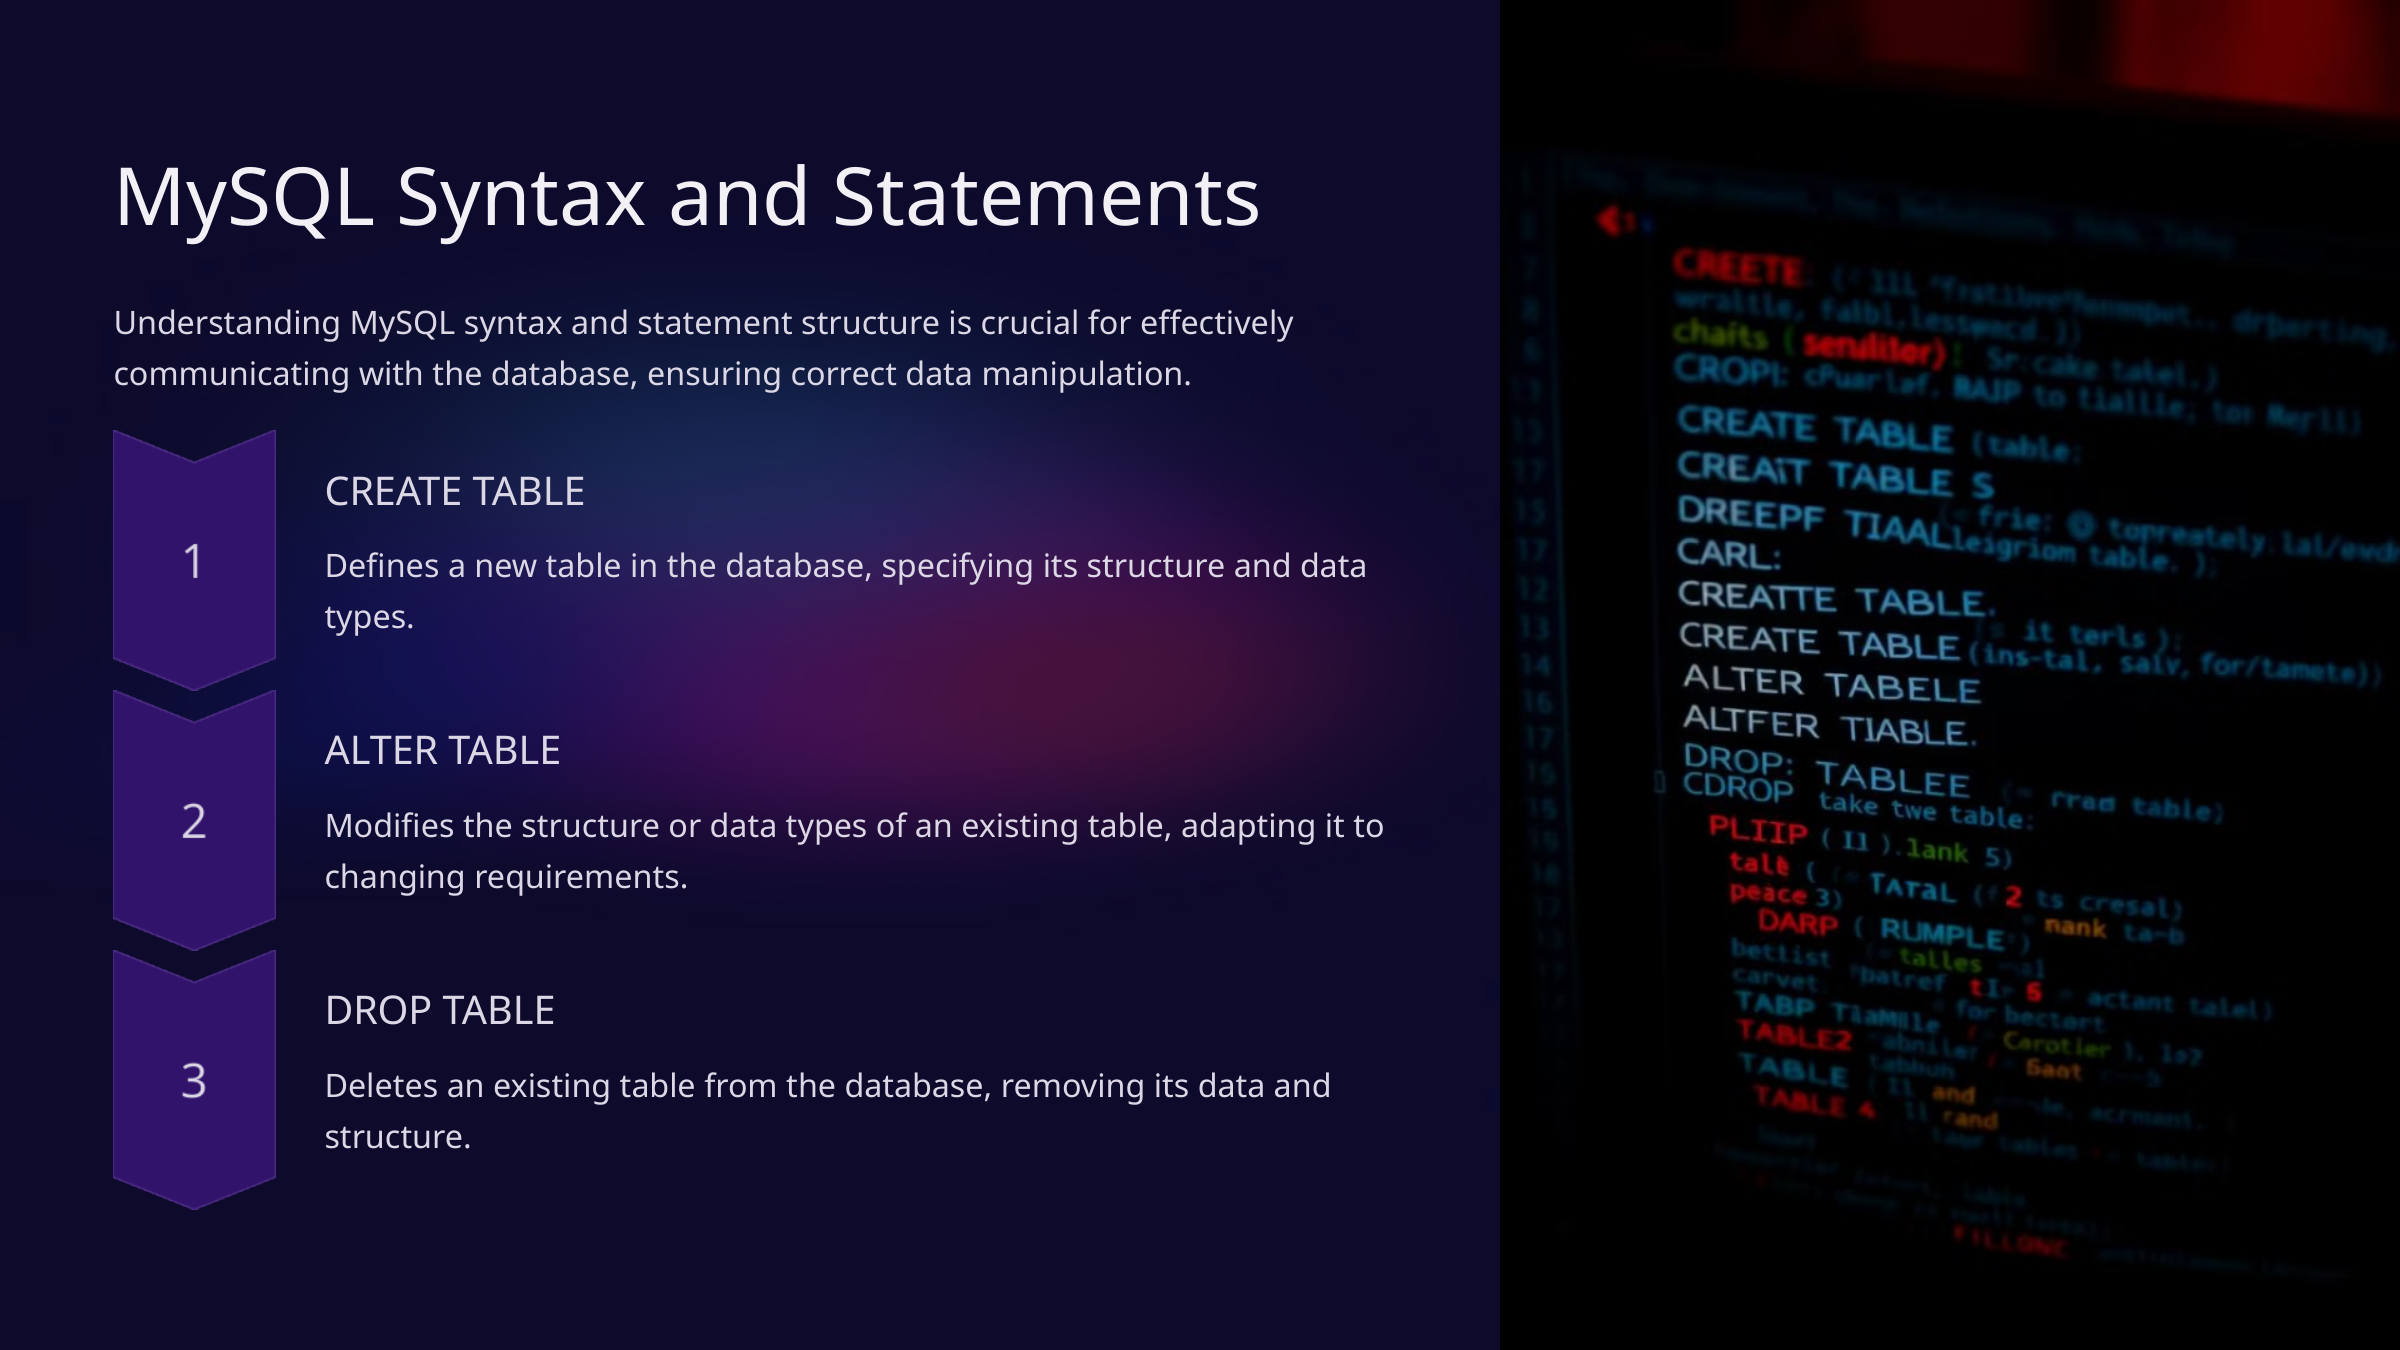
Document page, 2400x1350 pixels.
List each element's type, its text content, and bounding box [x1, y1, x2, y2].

text_box Deletes an existing table from the database, removing its data and structure. [324, 1052, 1387, 1157]
text_box CREATE TABLE [324, 463, 731, 514]
text_box ALTER TABLE [324, 722, 731, 774]
text_box Defines a new table in the database, specifying its structure and data types. [324, 533, 1387, 638]
text_box Modifies the structure or data types of an existing table, adapting it to changing requirements. [324, 793, 1387, 897]
picture [1499, 0, 2400, 1350]
text_box MySQL Syntax and Statements [113, 140, 1368, 242]
text_box Understanding MySQL syntax and statement structure is crucial for effectively communicating with the database, ensuring correct data manipulation. [113, 290, 1387, 395]
text_box DROP TABLE [324, 982, 731, 1034]
picture [113, 430, 276, 1210]
